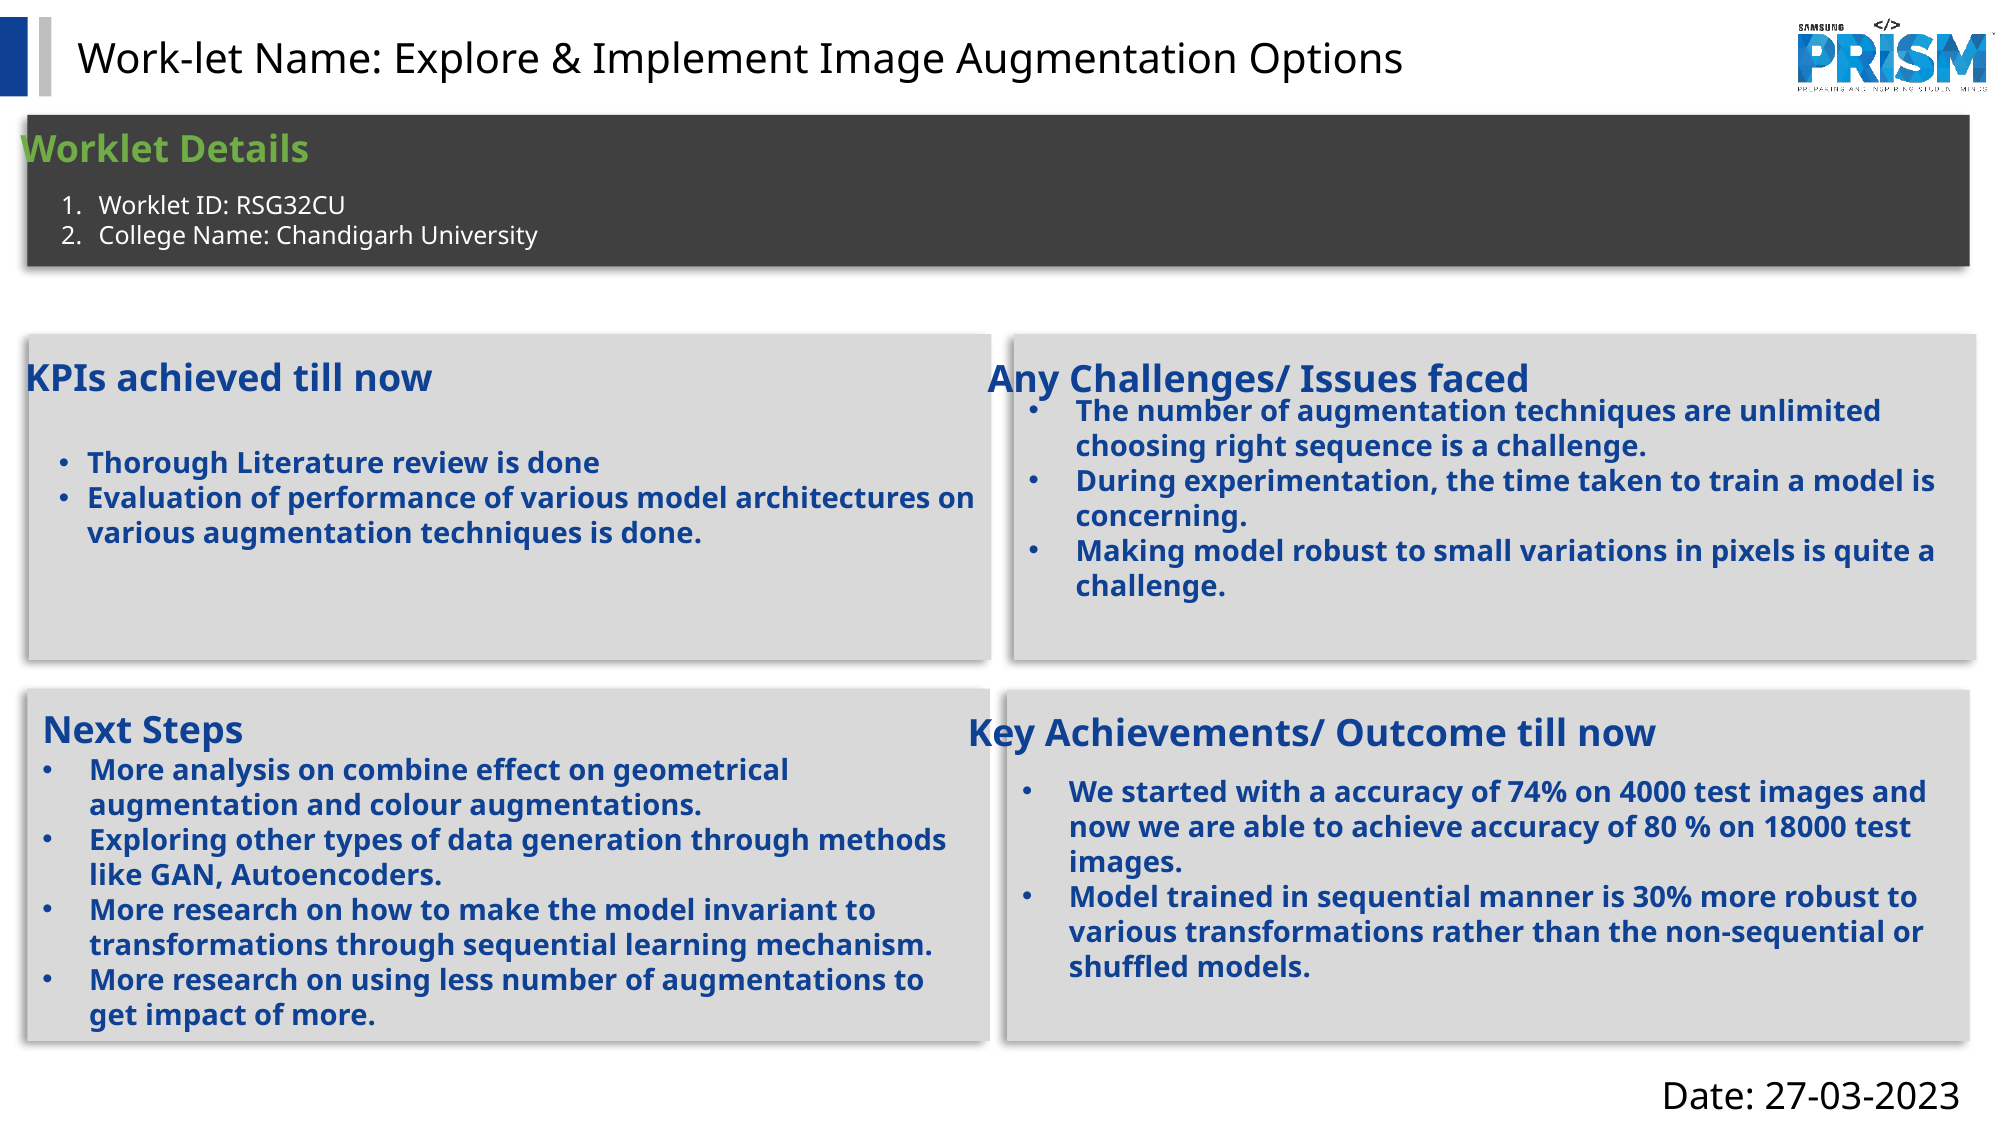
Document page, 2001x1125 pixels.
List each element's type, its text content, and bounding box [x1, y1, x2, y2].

text_box The number of augmentation techniques are unlimited choosing right sequence is a challenge. During experimentation, the time taken to train a model is concerning. Making model robust to small variations in pixels is quite a challenge. [1013, 333, 1977, 661]
text_box Key Achievements/ Outcome till now [952, 701, 1672, 762]
text_box [38, 16, 52, 97]
text_box [26, 688, 991, 1042]
text_box Work-let Name: Explore & Implement Image Augmentation Options [62, 24, 1707, 89]
text_box Worklet ID: RSG32CU College Name: Chandigarh University [46, 182, 730, 257]
text_box KPIs achieved till now [10, 346, 448, 406]
text_box Next Steps More analysis on combine effect on geometrical augmentation and colour augmentations. Exploring other types of data generation through methods like GAN, Autoencoders. More research on how to make the model invariant to transformations through sequential learning mechanism. More research on using less number of augmentations to get impact of more. [27, 699, 990, 1074]
text_box Worklet Details [5, 117, 325, 178]
text_box [26, 114, 1971, 267]
text_box Date: 27-03-2023 [1646, 1064, 2000, 1125]
text_box Thorough Literature review is done Evaluation of performance of various model architectures on various augmentation techniques is done. [28, 333, 992, 661]
picture [1794, 17, 2000, 96]
text_box [0, 16, 29, 97]
text_box We started with a accuracy of 74% on 4000 test images and now we are able to achieve accuracy of 80 % on 18000 test images. Model trained in sequential manner is 30% more robust to various transformations rather than the non-sequential or shuffled models. [1006, 689, 1971, 1042]
text_box Any Challenges/ Issues faced [972, 347, 1546, 407]
